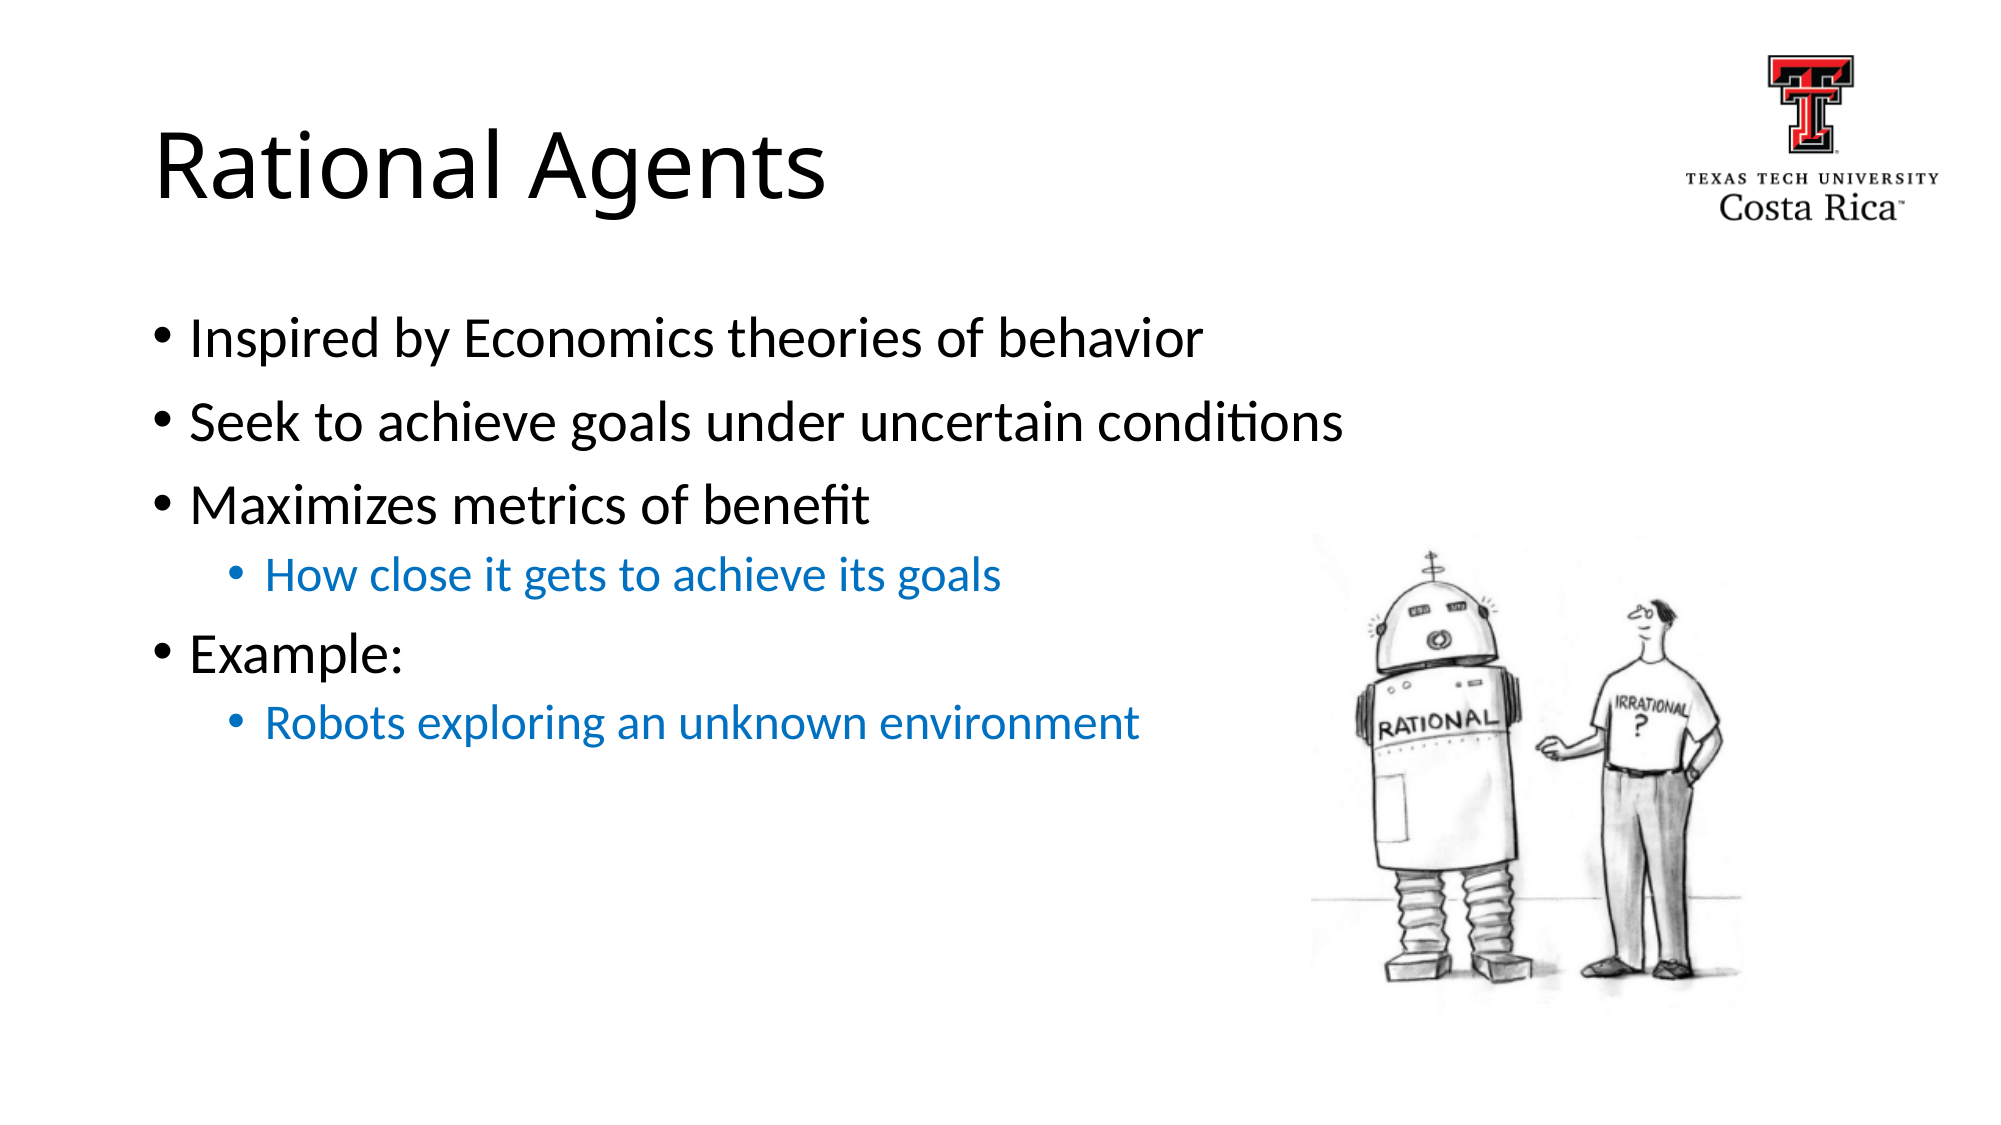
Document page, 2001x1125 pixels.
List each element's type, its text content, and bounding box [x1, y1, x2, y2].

title Rational Agents [137, 59, 1863, 278]
picture [1664, 30, 1964, 251]
picture [1311, 531, 1747, 1014]
list Inspired by Economics theories of behavior Seek to achieve goals under uncertain conditions Maximizes metrics of benefit How close it gets to achieve its goals Example: Robots exploring an unknown environment [137, 299, 1401, 1014]
